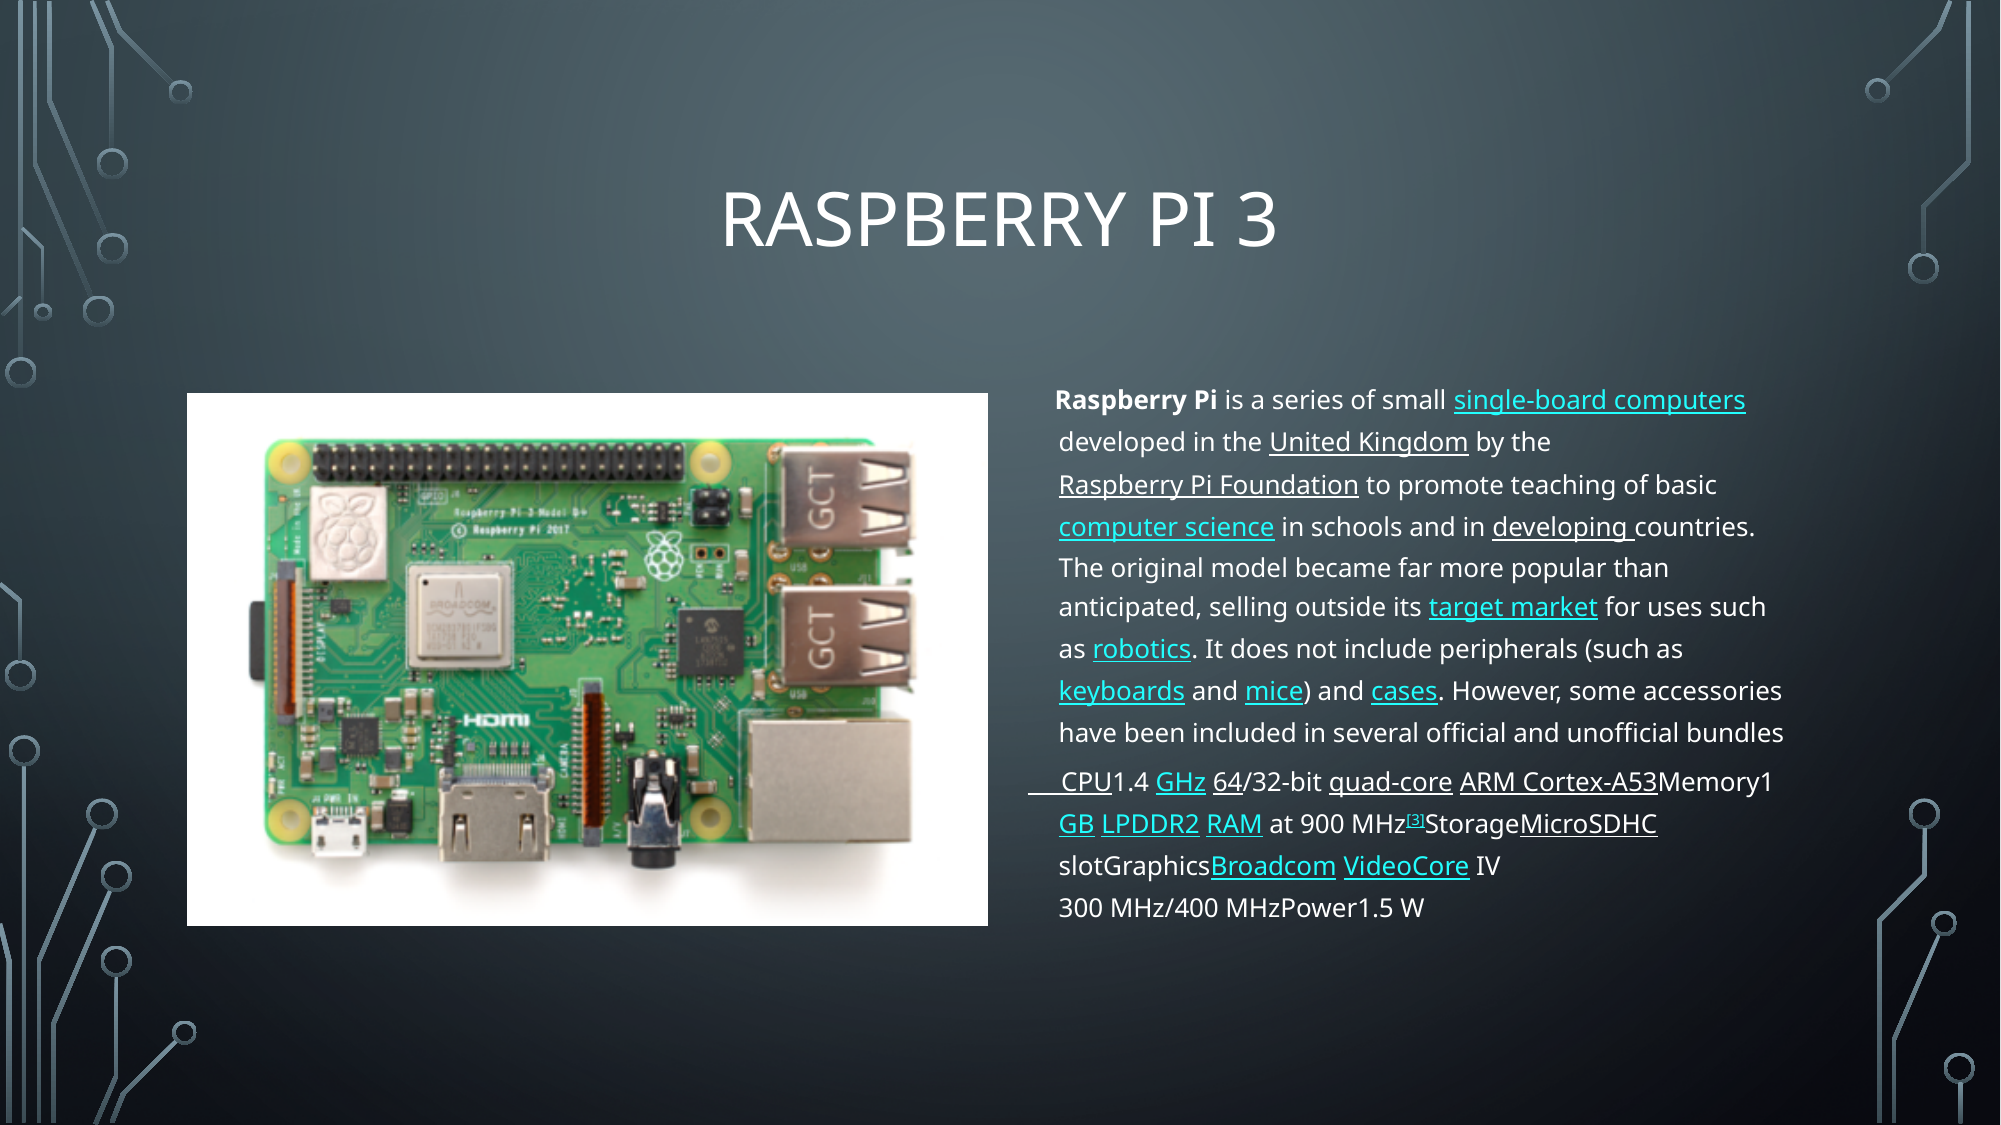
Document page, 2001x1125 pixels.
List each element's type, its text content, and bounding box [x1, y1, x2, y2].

list Raspberry Pi is a series of small single-board computers developed in the United Kingdom by the Raspberry Pi Foundation to promote teaching of basic computer science in schools and in developing countries. The original model became far more popular than anticipated, selling outside its target market for uses such as robotics. It does not include peripherals (such as keyboards and mice) and cases. However, some accessories have been included in several official and unofficial bundles CPU1.4 GHz 64/32-bit quad-core ARM Cortex-A53Memory1 GB LPDDR2 RAM at 900 MHz[3]StorageMicroSDHC slotGraphicsBroadcom VideoCore IV 300 MHz/400 MHzPower1.5 W [1012, 369, 1813, 950]
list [186, 393, 988, 926]
title Raspberry pi 3 [187, 101, 1813, 344]
